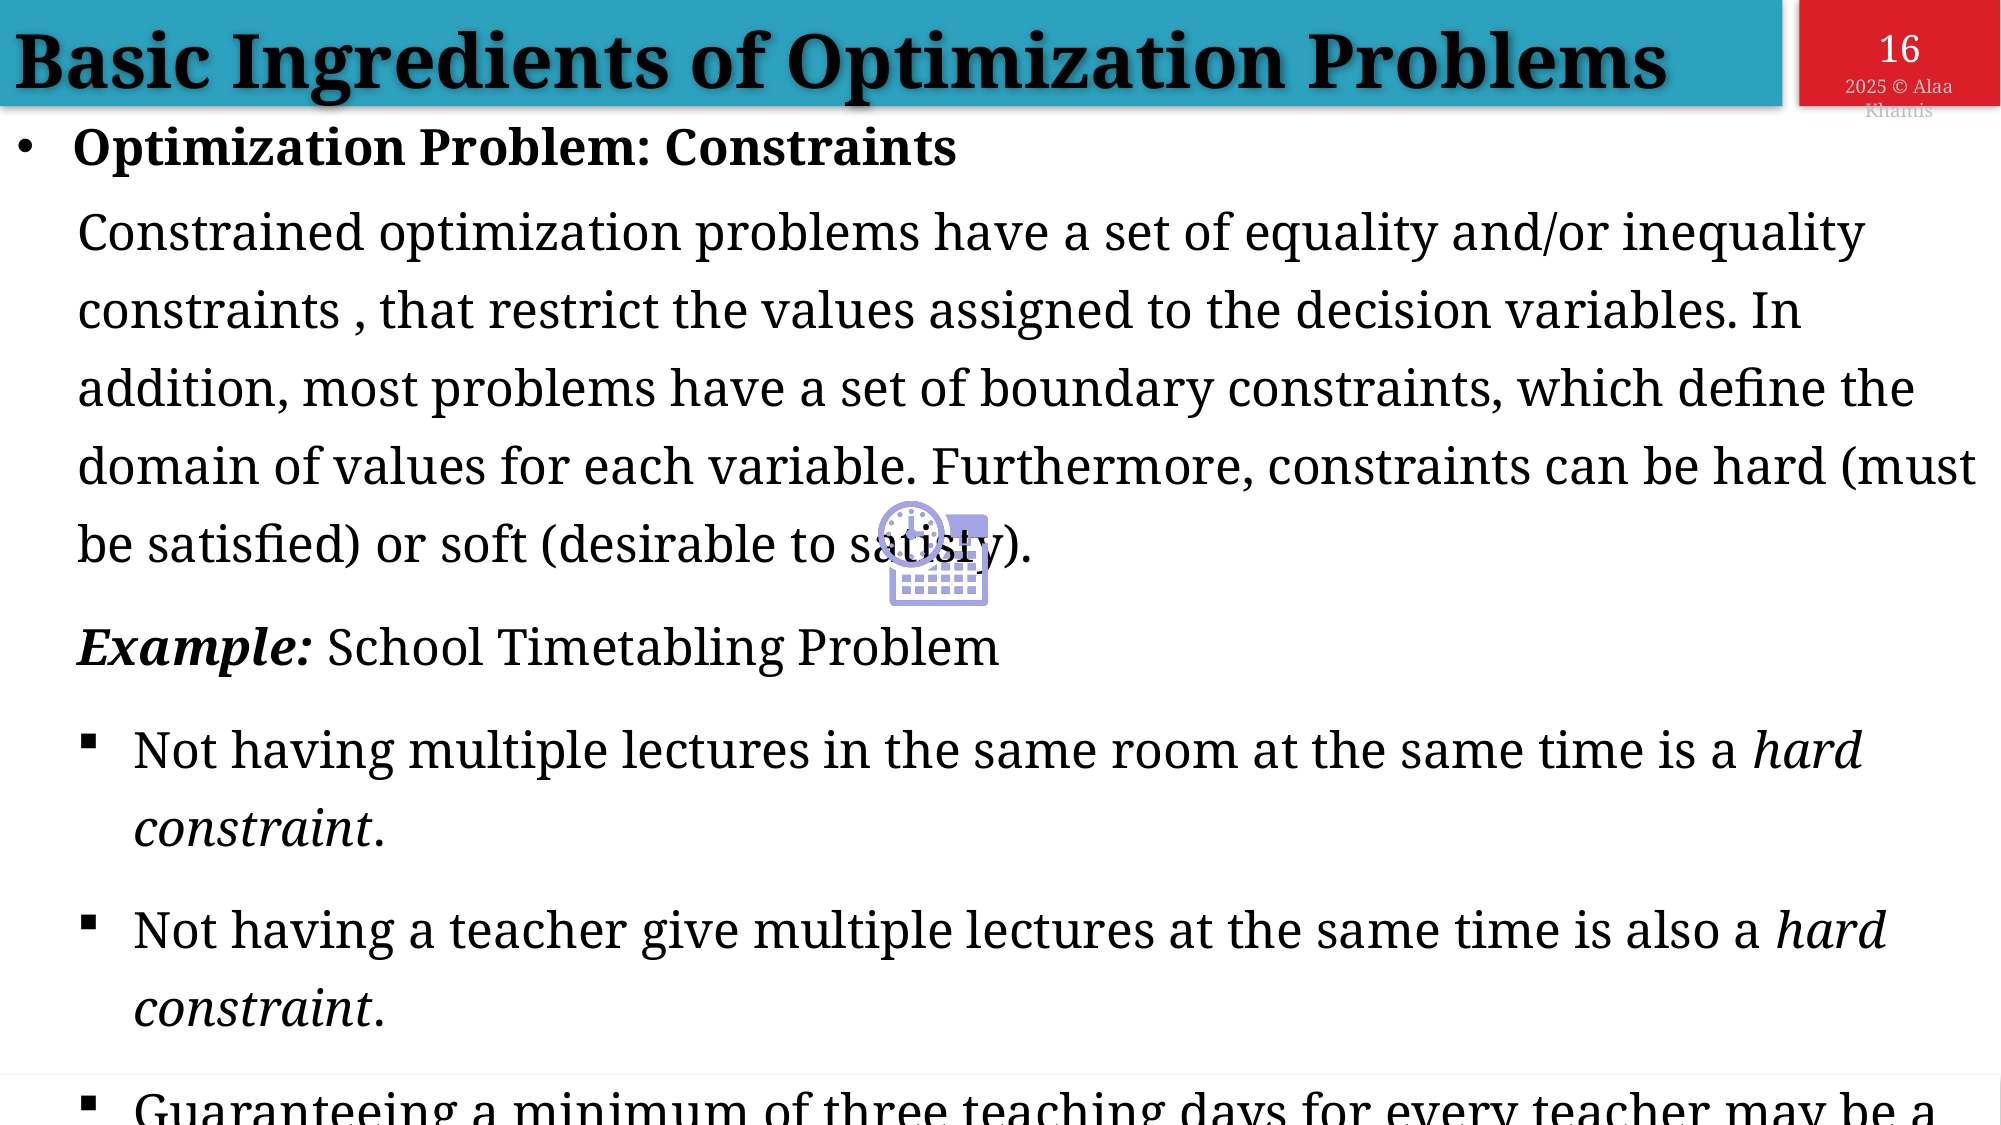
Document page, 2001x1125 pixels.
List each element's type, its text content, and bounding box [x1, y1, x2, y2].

picture [878, 501, 988, 606]
text_box Basic Ingredients of Optimization Problems [0, 0, 1753, 110]
text_box Optimization Problem: Constraints [1, 107, 2000, 183]
